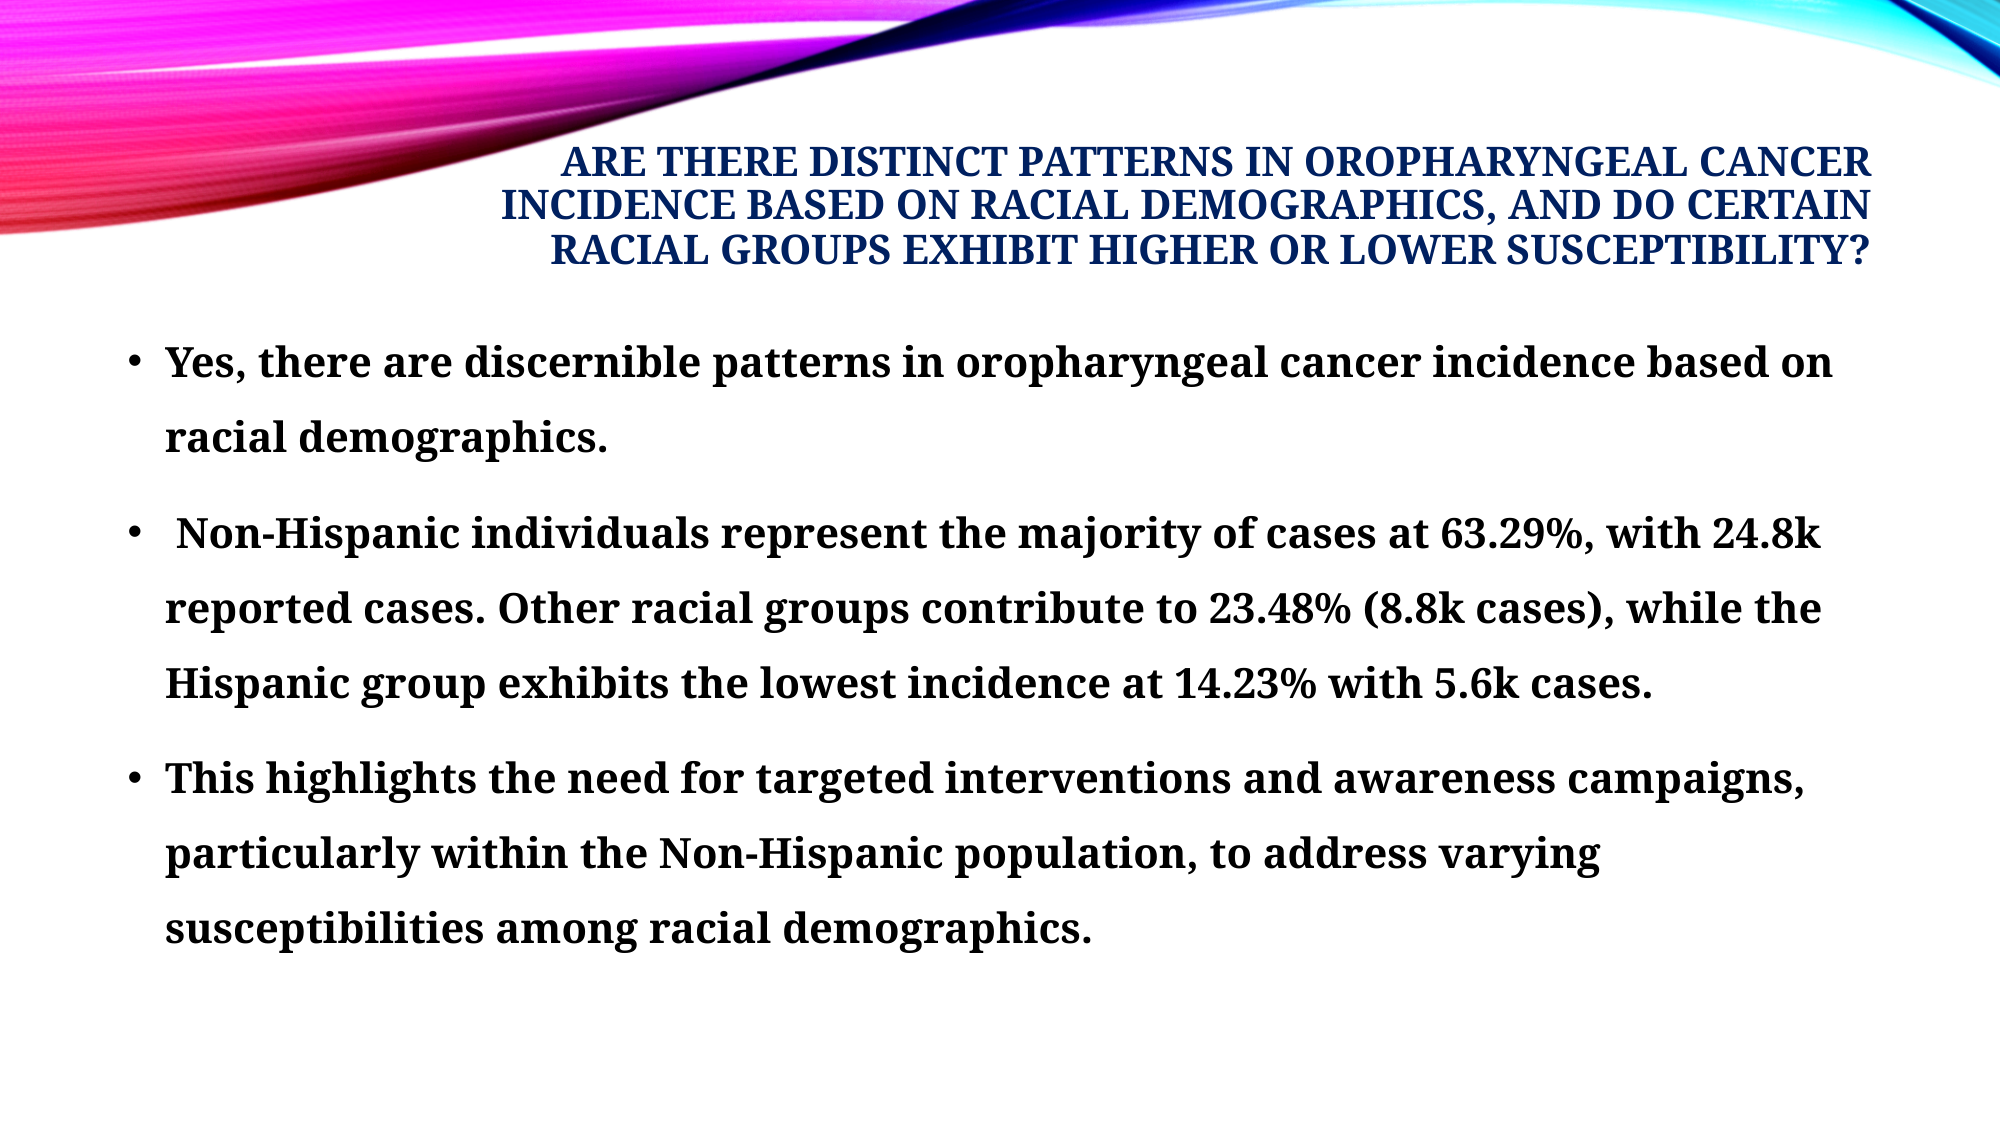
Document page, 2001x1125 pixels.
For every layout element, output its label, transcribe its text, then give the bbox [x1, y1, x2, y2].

picture [1910, 0, 2000, 45]
picture [1890, 0, 2000, 75]
picture [0, 0, 2000, 237]
list Yes, there are discernible patterns in oropharyngeal cancer incidence based on racial demographics. Non-Hispanic individuals represent the majority of cases at 63.29%, with 24.8k reported cases. Other racial groups contribute to 23.48% (8.8k cases), while the Hispanic group exhibits the lowest incidence at 14.23% with 5.6k cases. This highlights the need for targeted interventions and awareness campaigns, particularly within the Non-Hispanic population, to address varying susceptibilities among racial demographics. [112, 303, 1888, 1102]
title Are there distinct patterns in oropharyngeal cancer incidence based on racial demographics, and do certain racial groups exhibit higher or lower susceptibility? [474, 125, 1888, 303]
